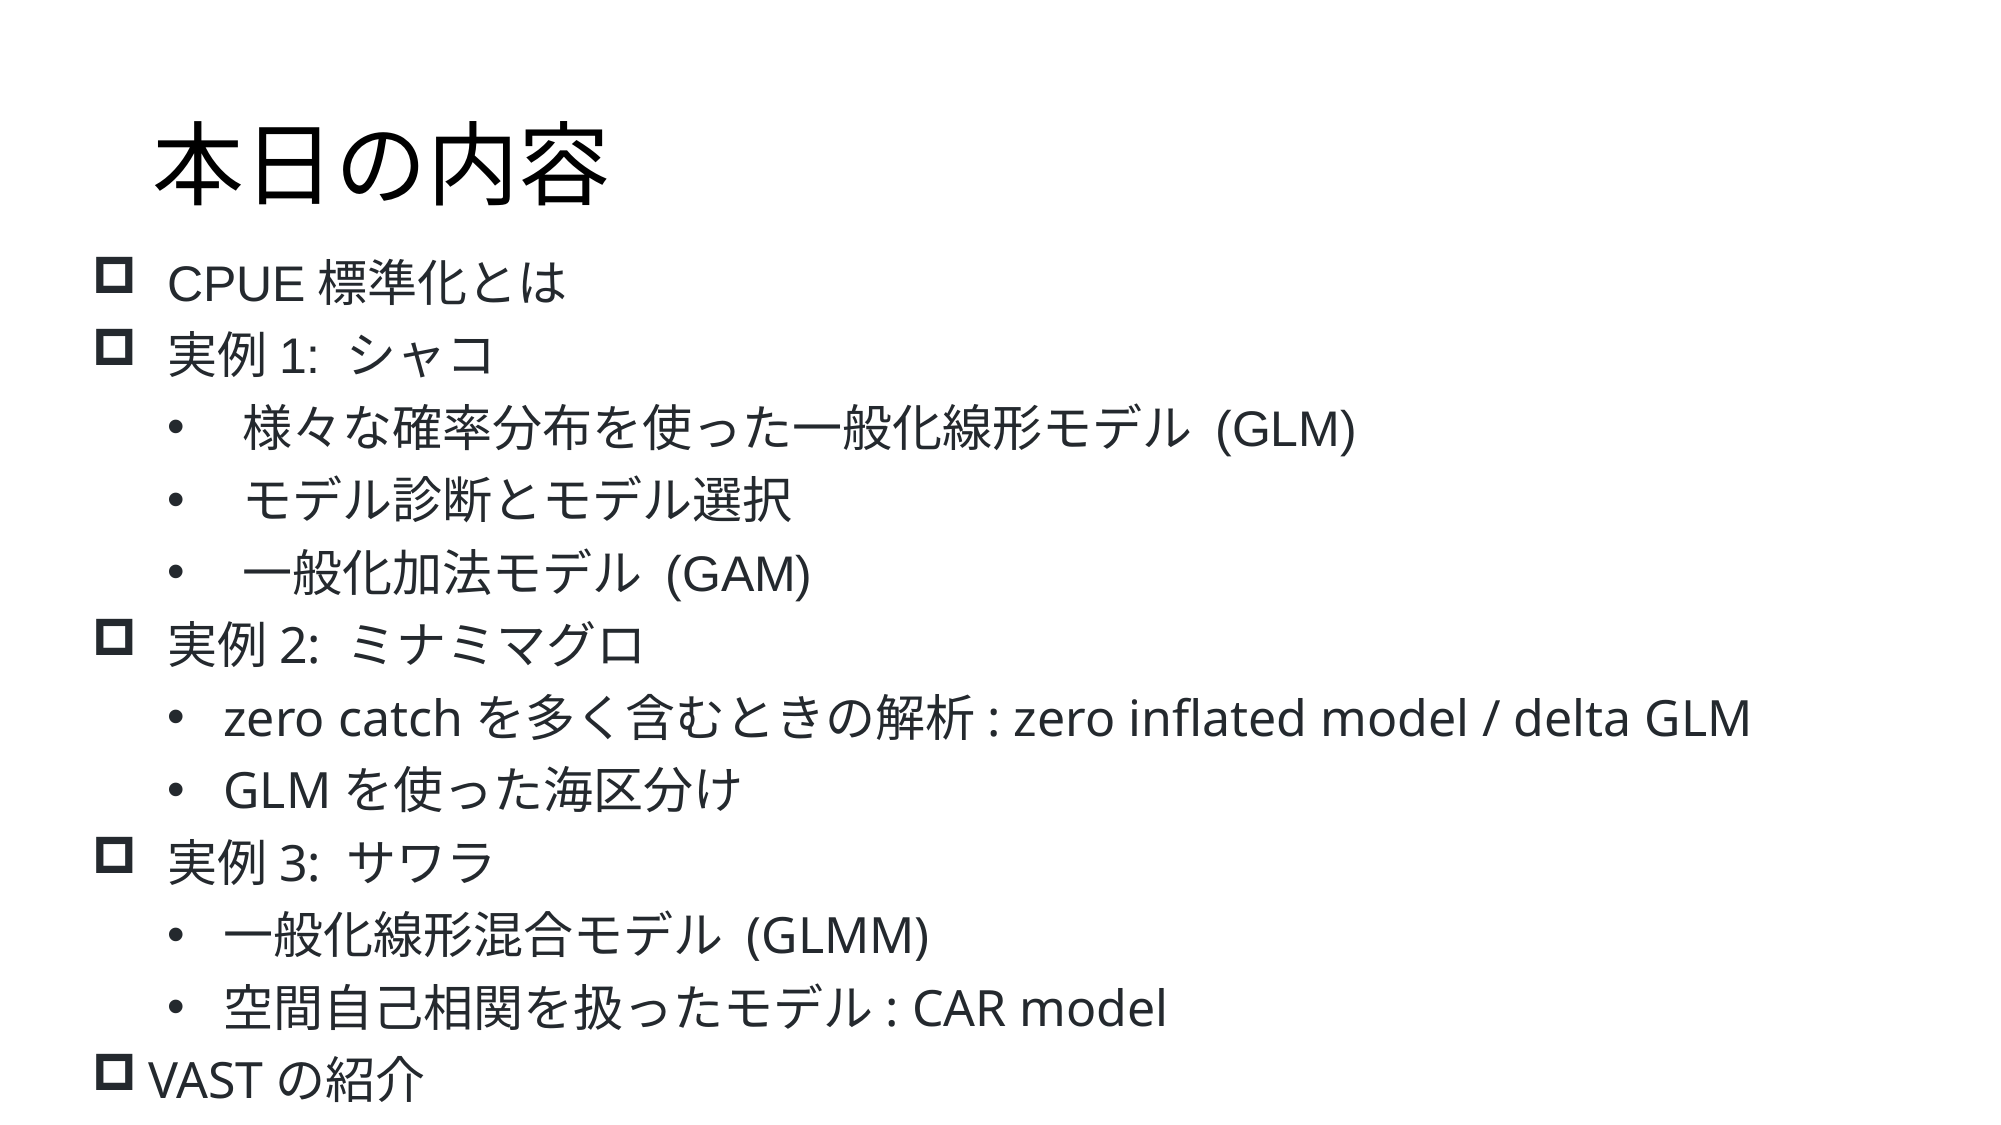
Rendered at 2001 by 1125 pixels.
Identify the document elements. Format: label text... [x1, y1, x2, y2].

text_box 本日の内容 [137, 59, 1863, 243]
text_box CPUE標準化とは 実例1: シャコ 様々な確率分布を使った一般化線形モデル (GLM) モデル診断とモデル選択 一般化加法モデル (GAM) 実例2: ミナミマグロ zero catchを多く含むときの解析: zero inflated model / delta GLM GLMを使った海区分け 実例3: サワラ 一般化線形混合モデル (GLMM) 空間自己相関を扱ったモデル: CAR model VASTの紹介 [76, 243, 1893, 1117]
